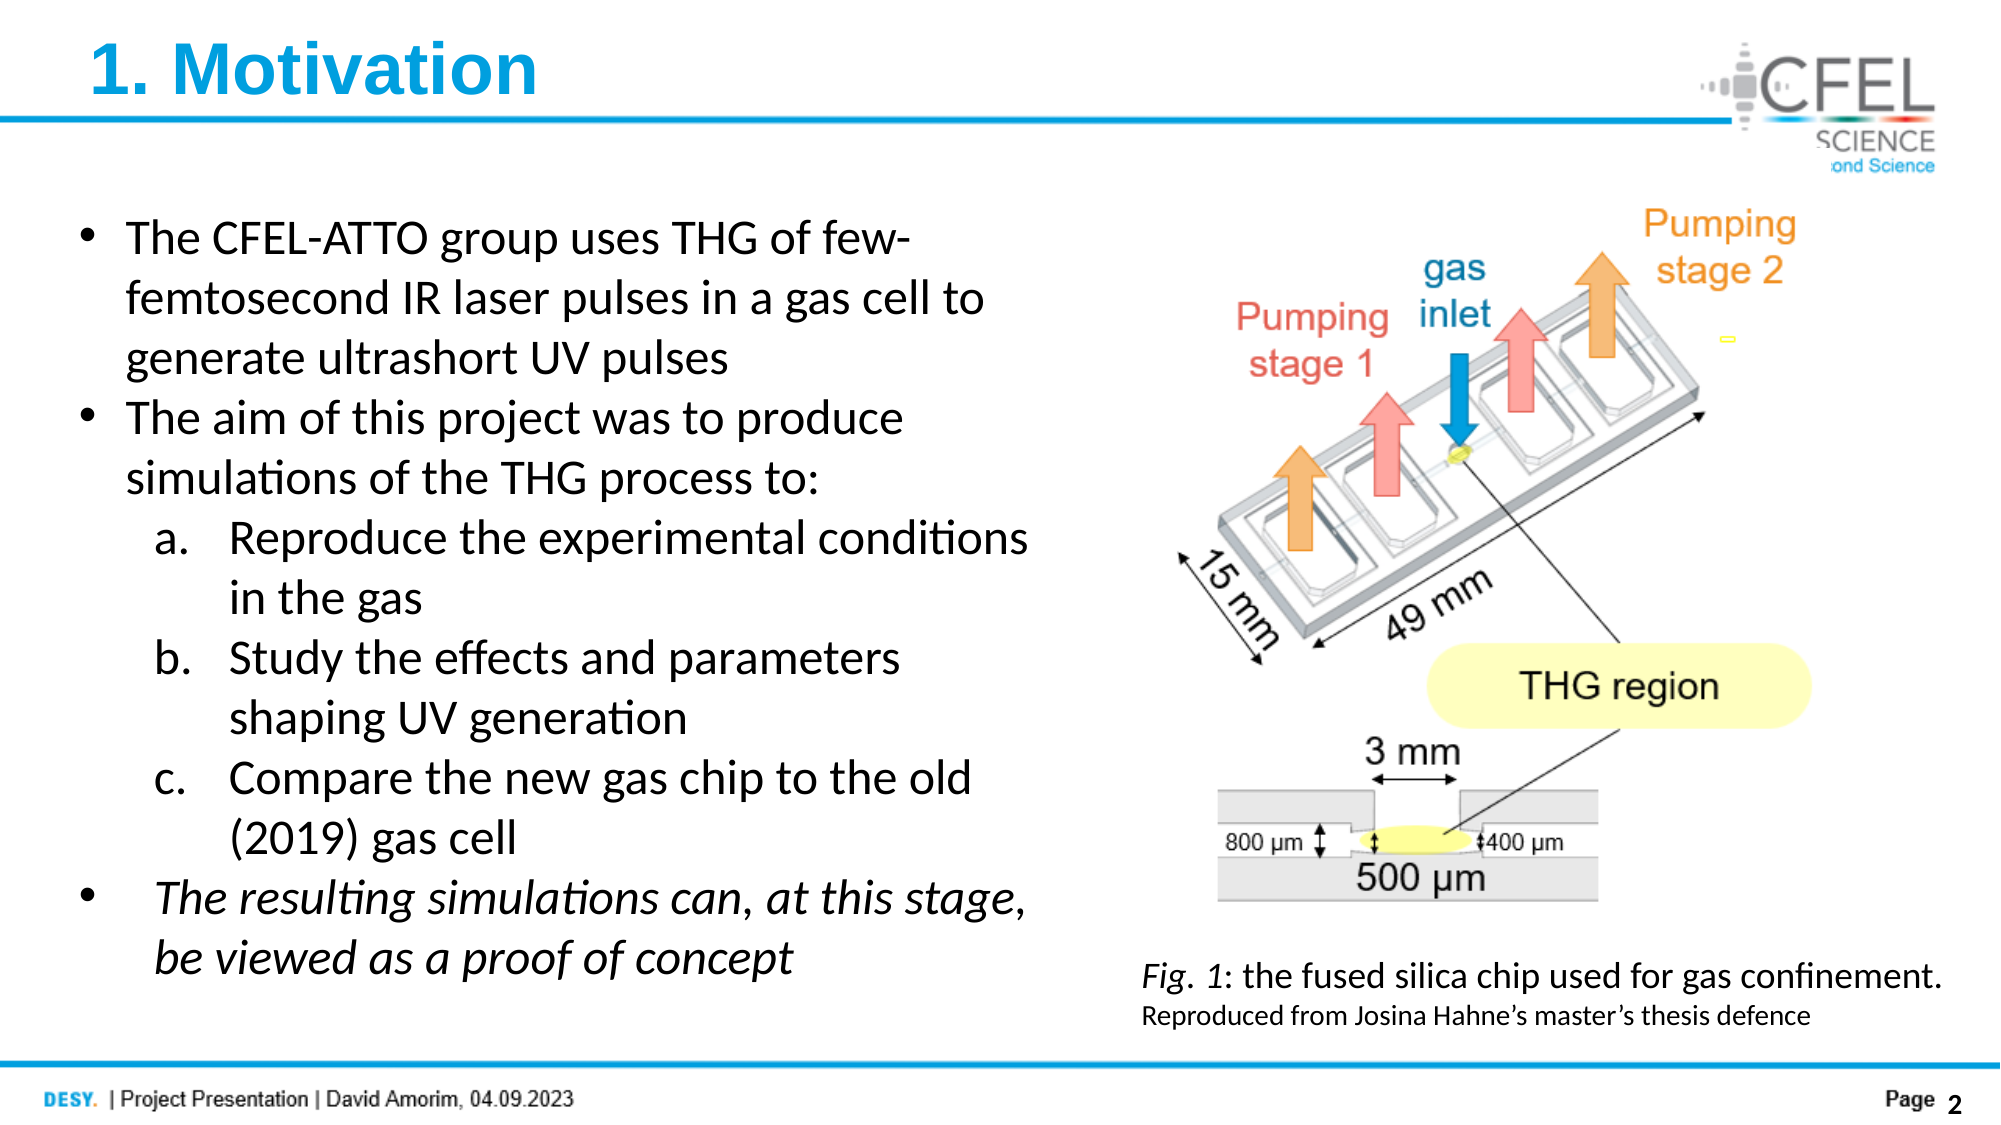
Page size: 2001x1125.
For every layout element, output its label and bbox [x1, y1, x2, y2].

list [0, 0, 2000, 1125]
picture [1126, 148, 1831, 930]
